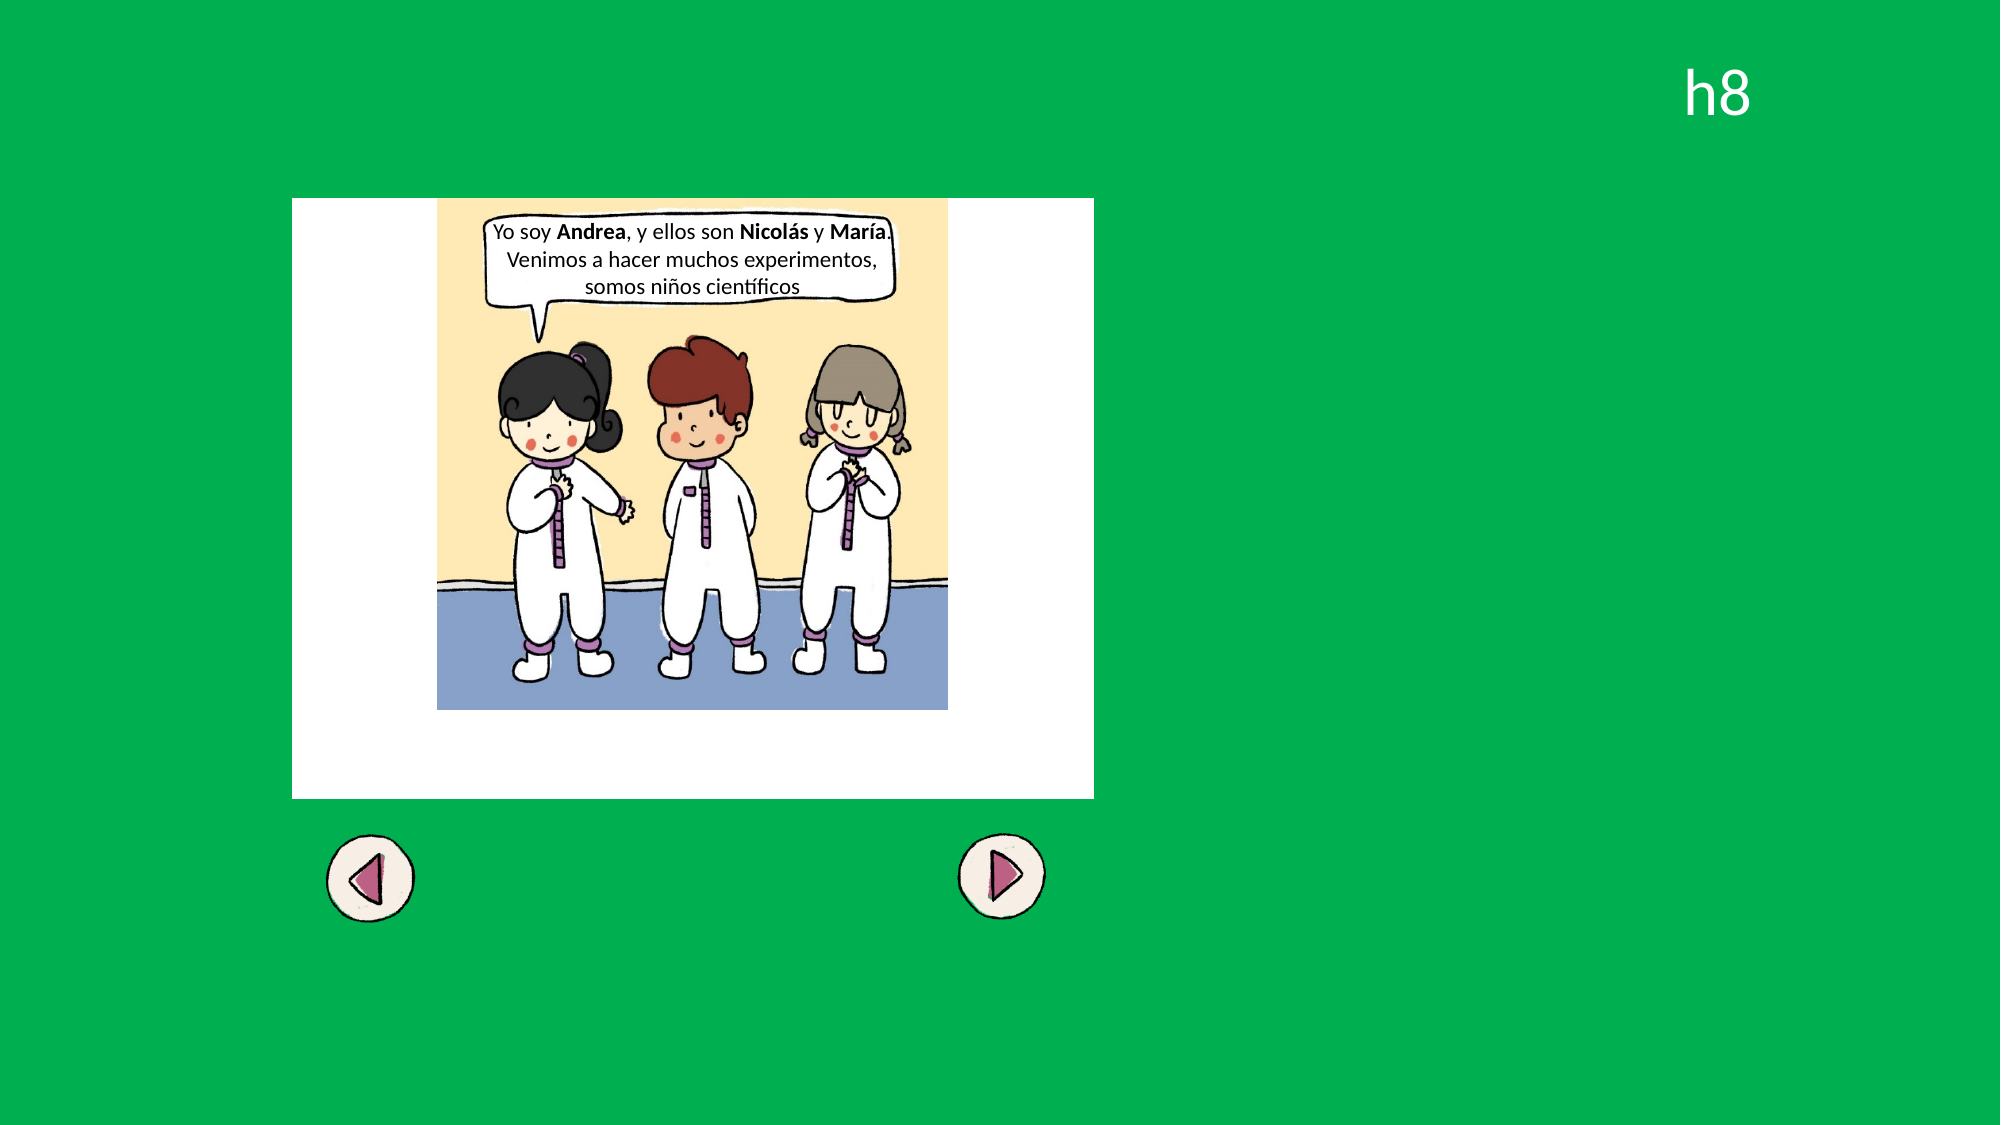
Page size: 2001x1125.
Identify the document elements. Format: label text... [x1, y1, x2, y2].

picture [956, 832, 1047, 922]
text_box h8 [1668, 41, 1793, 137]
picture [324, 833, 416, 925]
picture [291, 198, 1094, 799]
